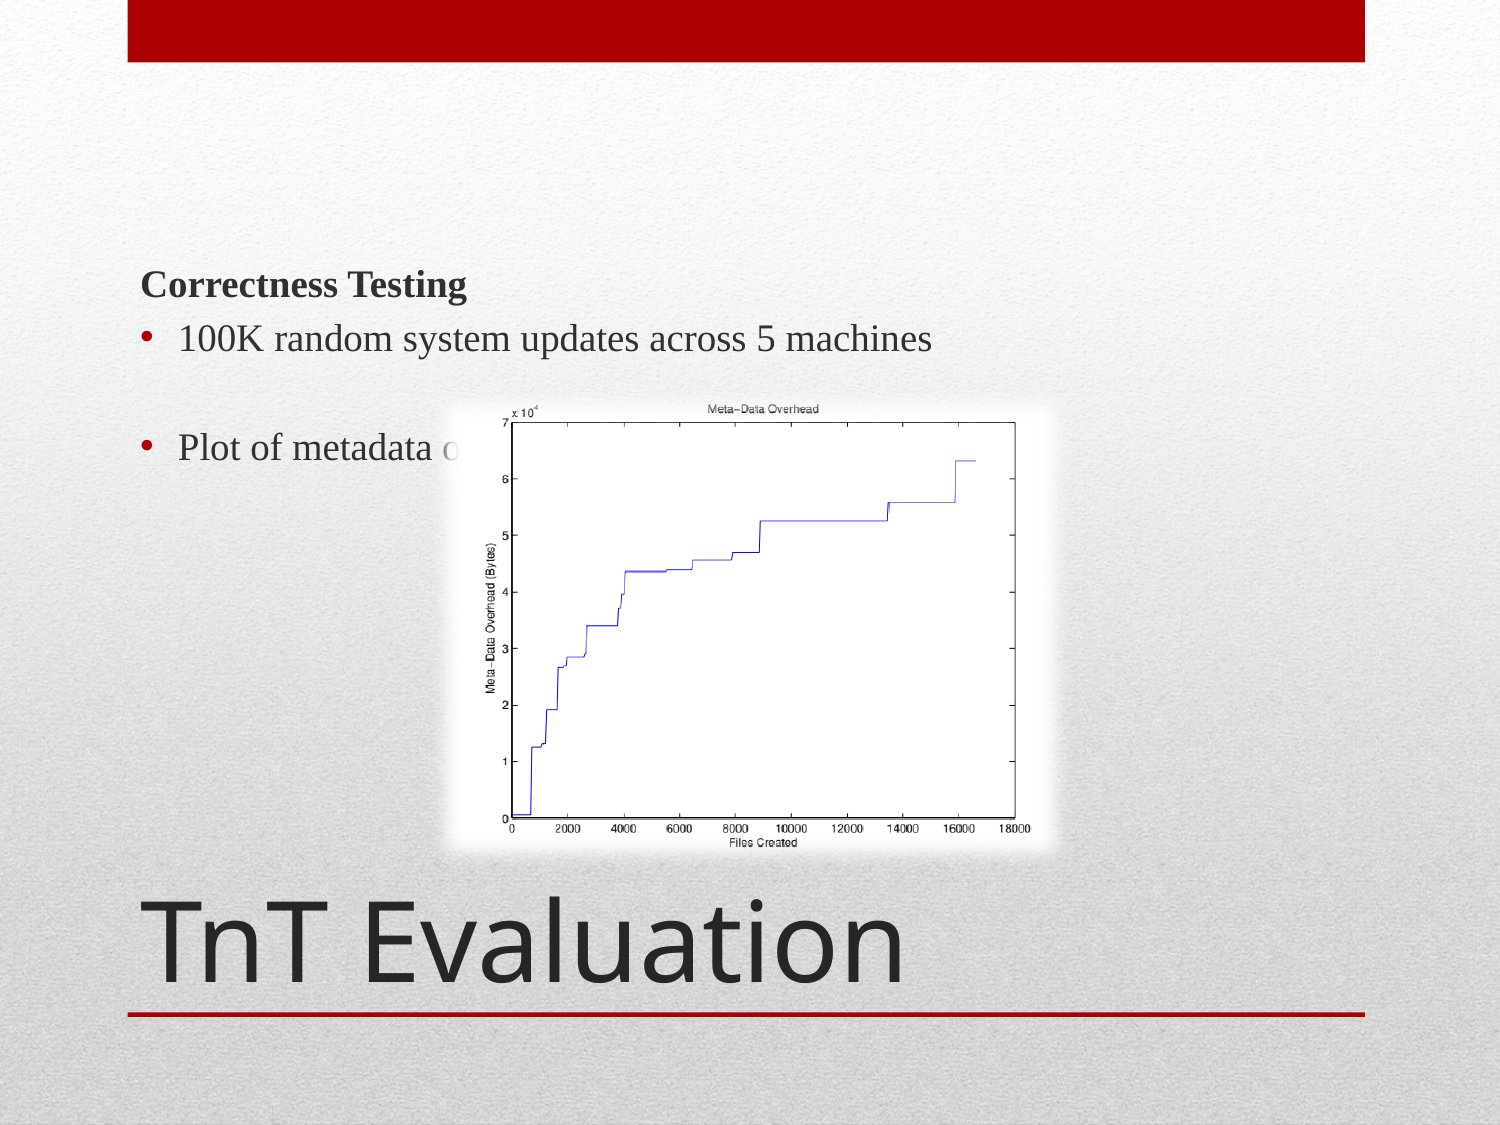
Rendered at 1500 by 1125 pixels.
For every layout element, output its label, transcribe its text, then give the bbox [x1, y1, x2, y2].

list Correctness Testing 100K random system updates across 5 machines Plot of metadata overhead vs. created files [125, 87, 1363, 479]
title TnT Evaluation [125, 750, 1238, 1013]
picture [426, 384, 1074, 871]
